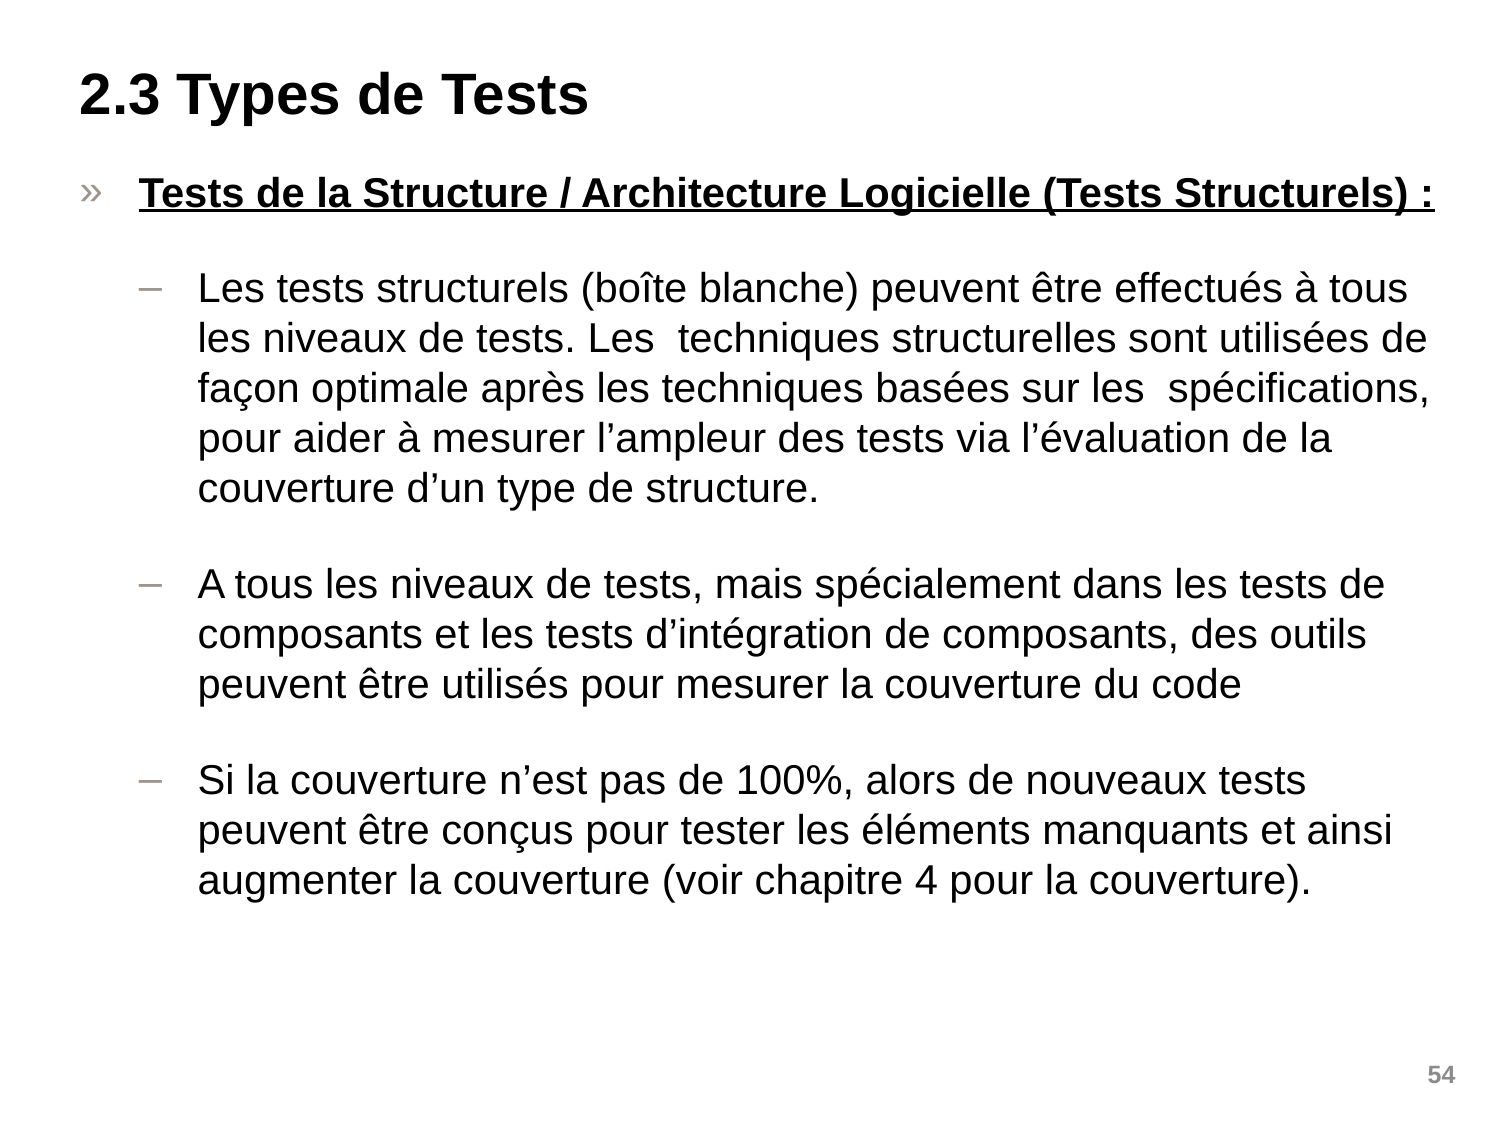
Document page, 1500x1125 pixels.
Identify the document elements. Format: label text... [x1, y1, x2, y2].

title 2.3 Types de Tests [79, 55, 1456, 146]
slide_number 54 [1396, 1058, 1456, 1088]
list Tests de la Structure / Architecture Logicielle (Tests Structurels) : Les tests structurels (boîte blanche) peuvent être effectués à tous les niveaux de tests. Les techniques structurelles sont utilisées de façon optimale après les techniques basées sur les spécifications, pour aider à mesurer l’ampleur des tests via l’évaluation de la couverture d’un type de structure. A tous les niveaux de tests, mais spécialement dans les tests de composants et les tests d’intégration de composants, des outils peuvent être utilisés pour mesurer la couverture du code Si la couverture n’est pas de 100%, alors de nouveaux tests peuvent être conçus pour tester les éléments manquants et ainsi augmenter la couverture (voir chapitre 4 pour la couverture). [79, 165, 1456, 1022]
